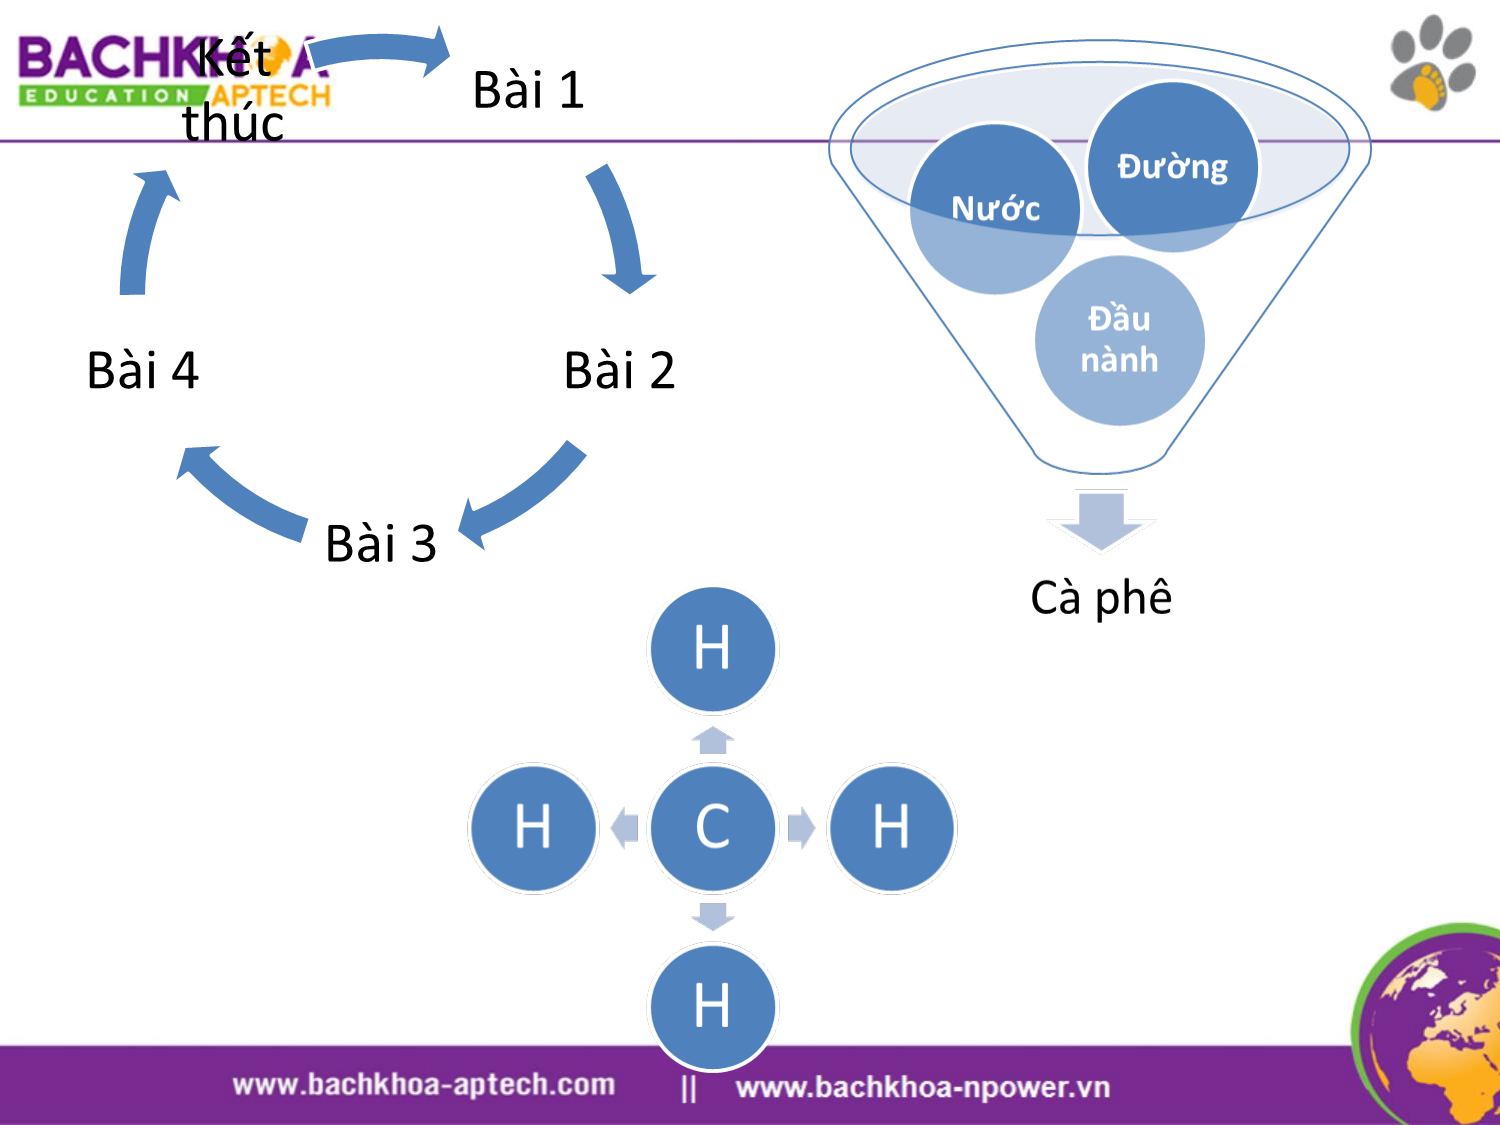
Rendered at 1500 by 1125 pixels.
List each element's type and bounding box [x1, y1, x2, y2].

list [0, 2, 763, 622]
picture [0, 0, 1500, 1125]
